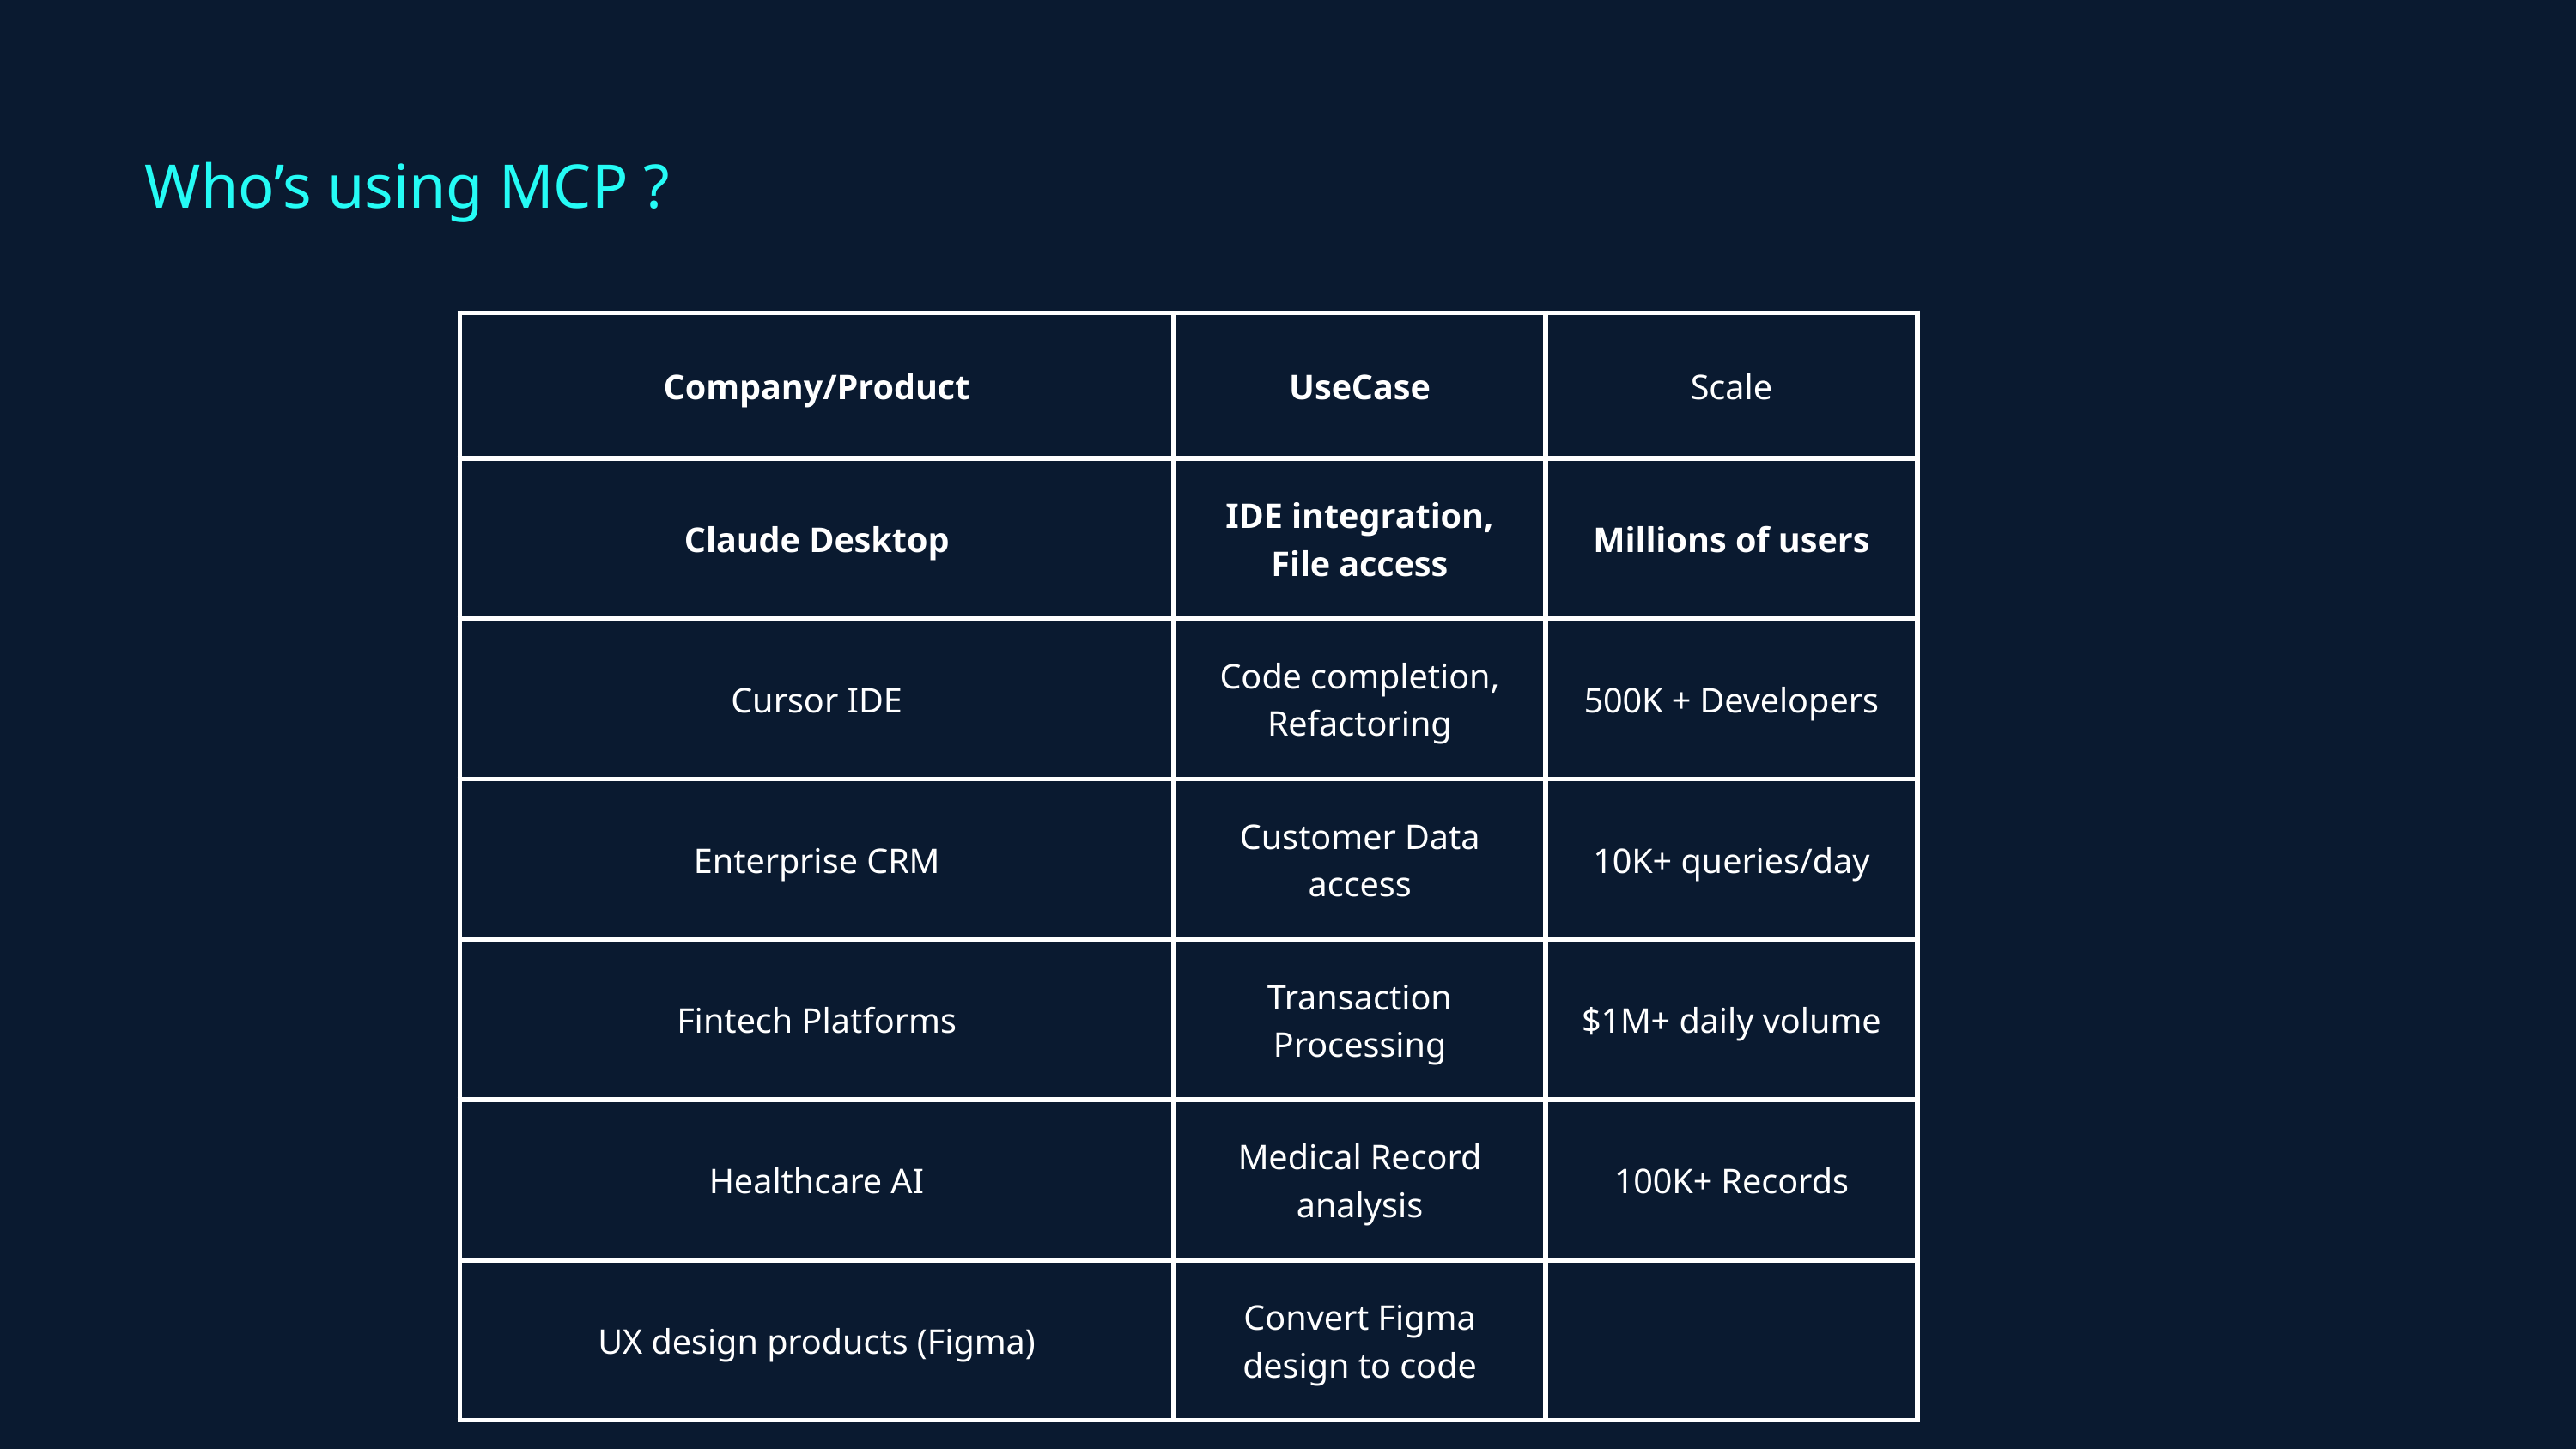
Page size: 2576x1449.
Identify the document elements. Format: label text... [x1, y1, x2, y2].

table_cell 100K+ Records [1548, 1102, 1915, 1258]
table_cell Customer Data access [1176, 781, 1543, 937]
table_cell Healthcare AI [462, 1102, 1171, 1258]
table_cell Millions of users [1548, 461, 1915, 616]
table_cell Fintech Platforms [462, 942, 1171, 1097]
table_cell Convert Figma design to code [1176, 1263, 1543, 1418]
table_cell IDE integration, File access [1176, 461, 1543, 616]
table_header Scale [1548, 315, 1915, 456]
table_cell Medical Record analysis [1176, 1102, 1543, 1258]
table_cell Code completion, Refactoring [1176, 621, 1543, 777]
table_cell 500K + Developers [1548, 621, 1915, 777]
table_cell Transaction Processing [1176, 942, 1543, 1097]
table_header UseCase [1176, 315, 1543, 456]
table_cell 10K+ queries/day [1548, 781, 1915, 937]
table_cell [1548, 1263, 1915, 1418]
table_cell Claude Desktop [462, 461, 1171, 616]
table_cell Enterprise CRM [462, 781, 1171, 937]
text_box Who’s using MCP ? [144, 135, 737, 221]
table_cell Cursor IDE [462, 621, 1171, 777]
table_cell UX design products (Figma) [462, 1263, 1171, 1418]
table_header Company/Product [462, 315, 1171, 456]
table_cell $1M+ daily volume [1548, 942, 1915, 1097]
